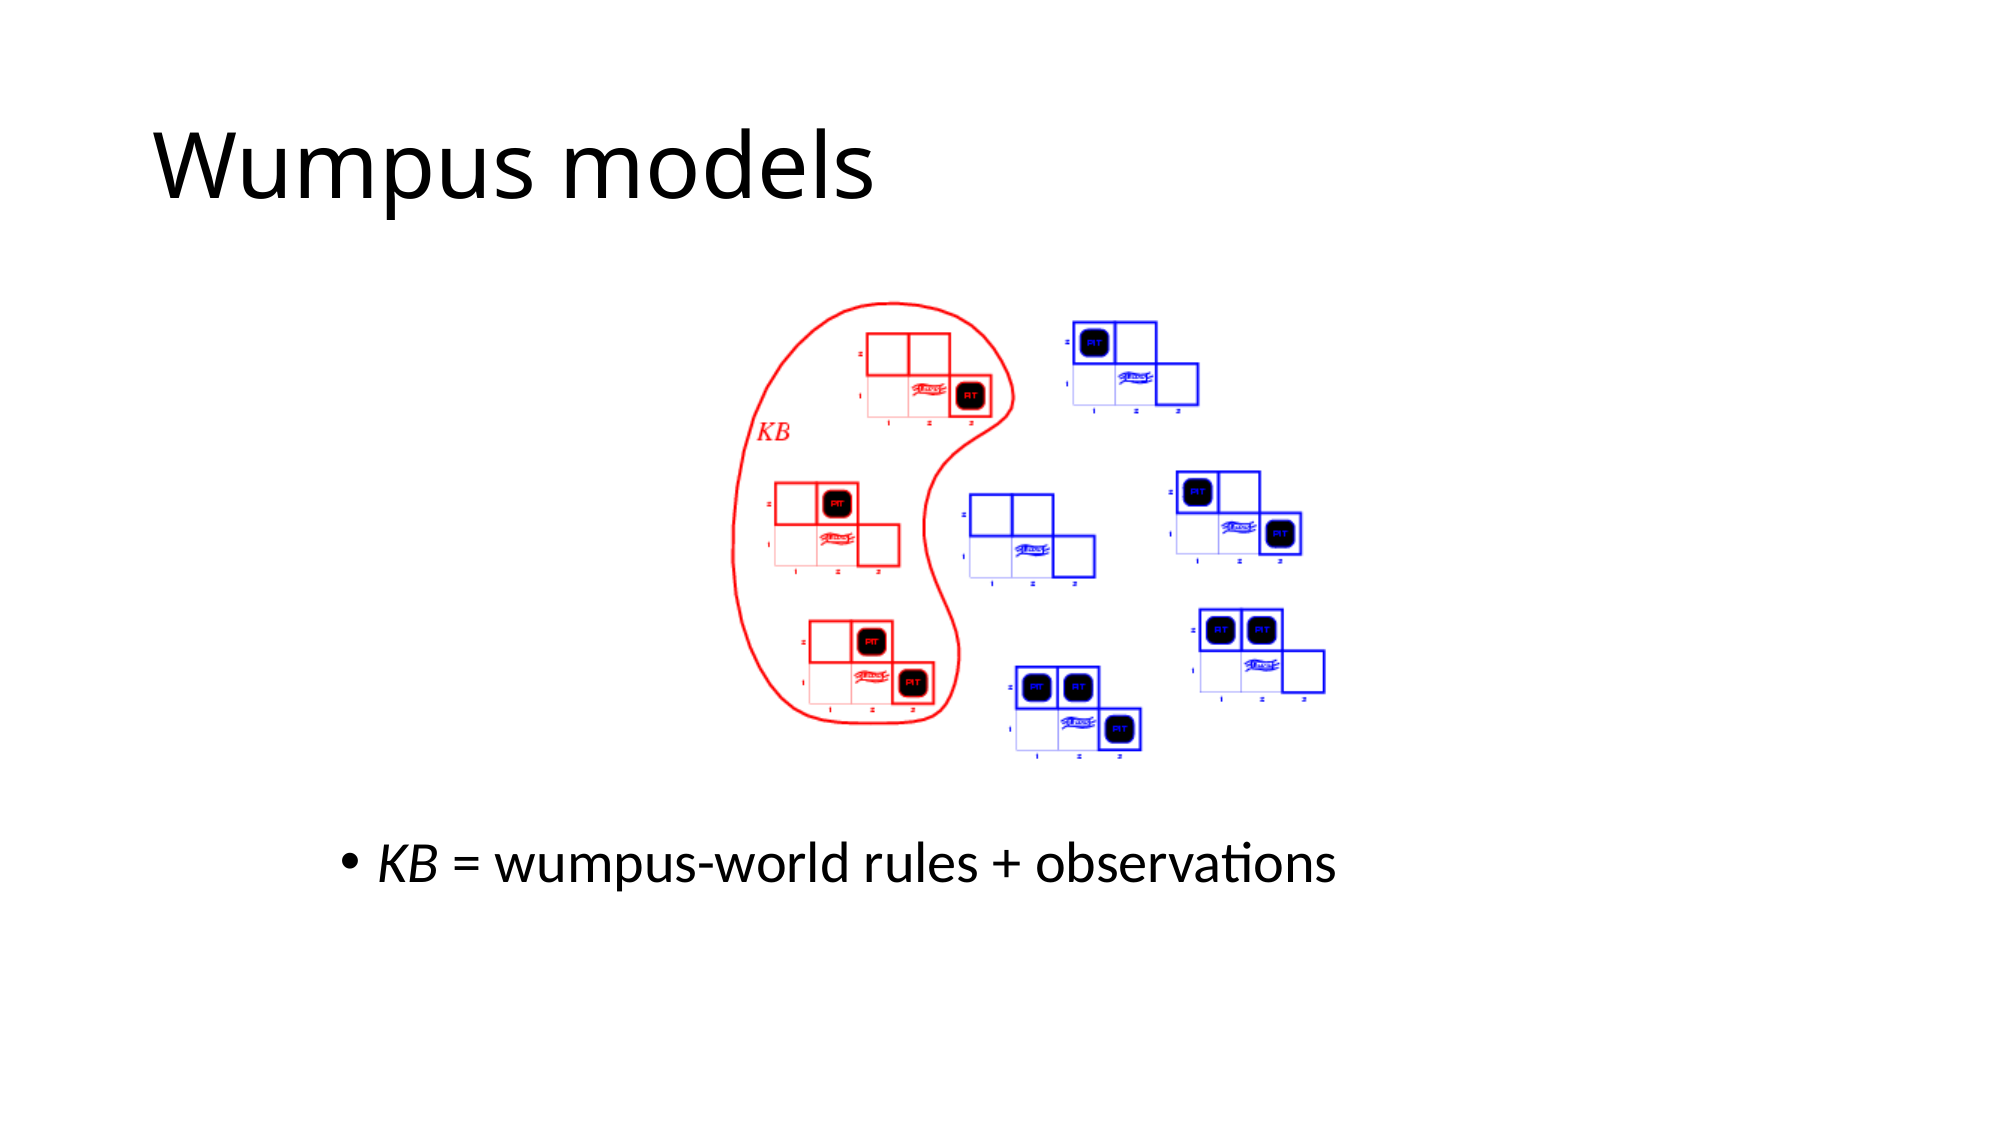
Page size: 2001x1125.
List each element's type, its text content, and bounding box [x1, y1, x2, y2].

picture [662, 262, 1350, 774]
title Wumpus models [137, 59, 1863, 278]
list KB = wumpus-world rules + observations [324, 825, 1675, 1005]
